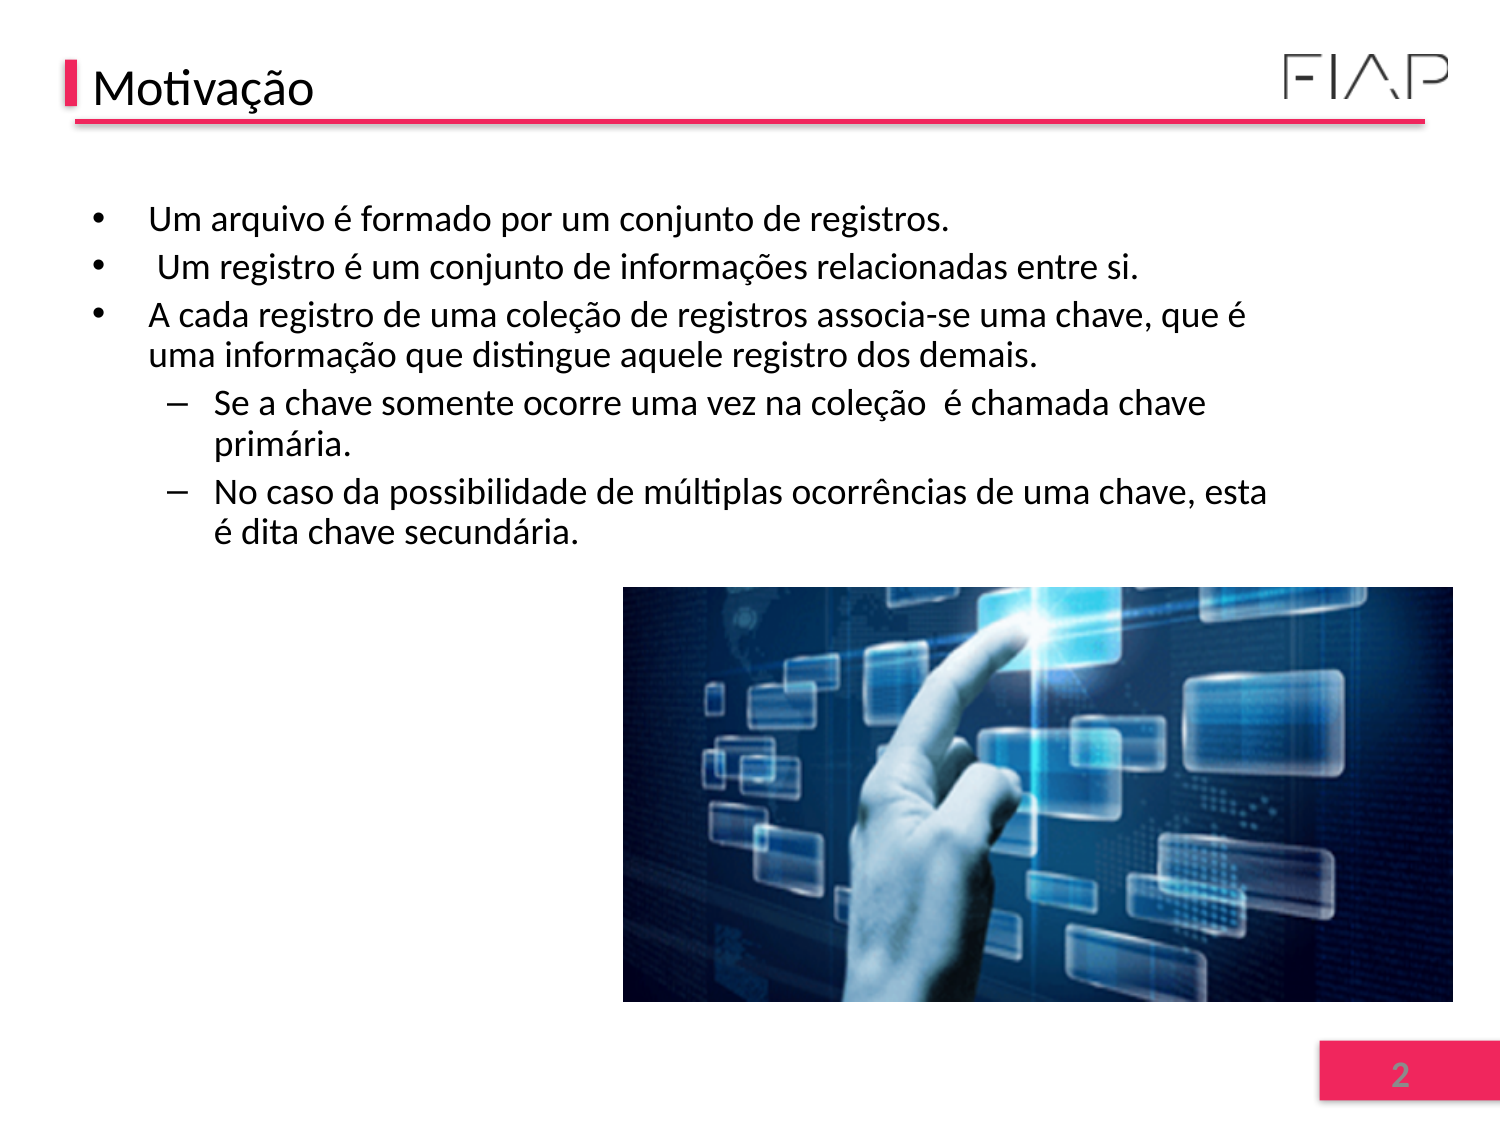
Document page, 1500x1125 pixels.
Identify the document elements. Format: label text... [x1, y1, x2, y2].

title Motivação [77, 53, 1427, 131]
list Um arquivo é formado por um conjunto de registros. Um registro é um conjunto de informações relacionadas entre si. A cada registro de uma coleção de registros associa-se uma chave, que é uma informação que distingue aquele registro dos demais. Se a chave somente ocorre uma vez na coleção é chamada chave primária. No caso da possibilidade de múltiplas ocorrências de uma chave, esta é dita chave secundária. [77, 191, 1311, 677]
slide_number 2 [1074, 1042, 1425, 1103]
picture [622, 587, 1453, 1003]
